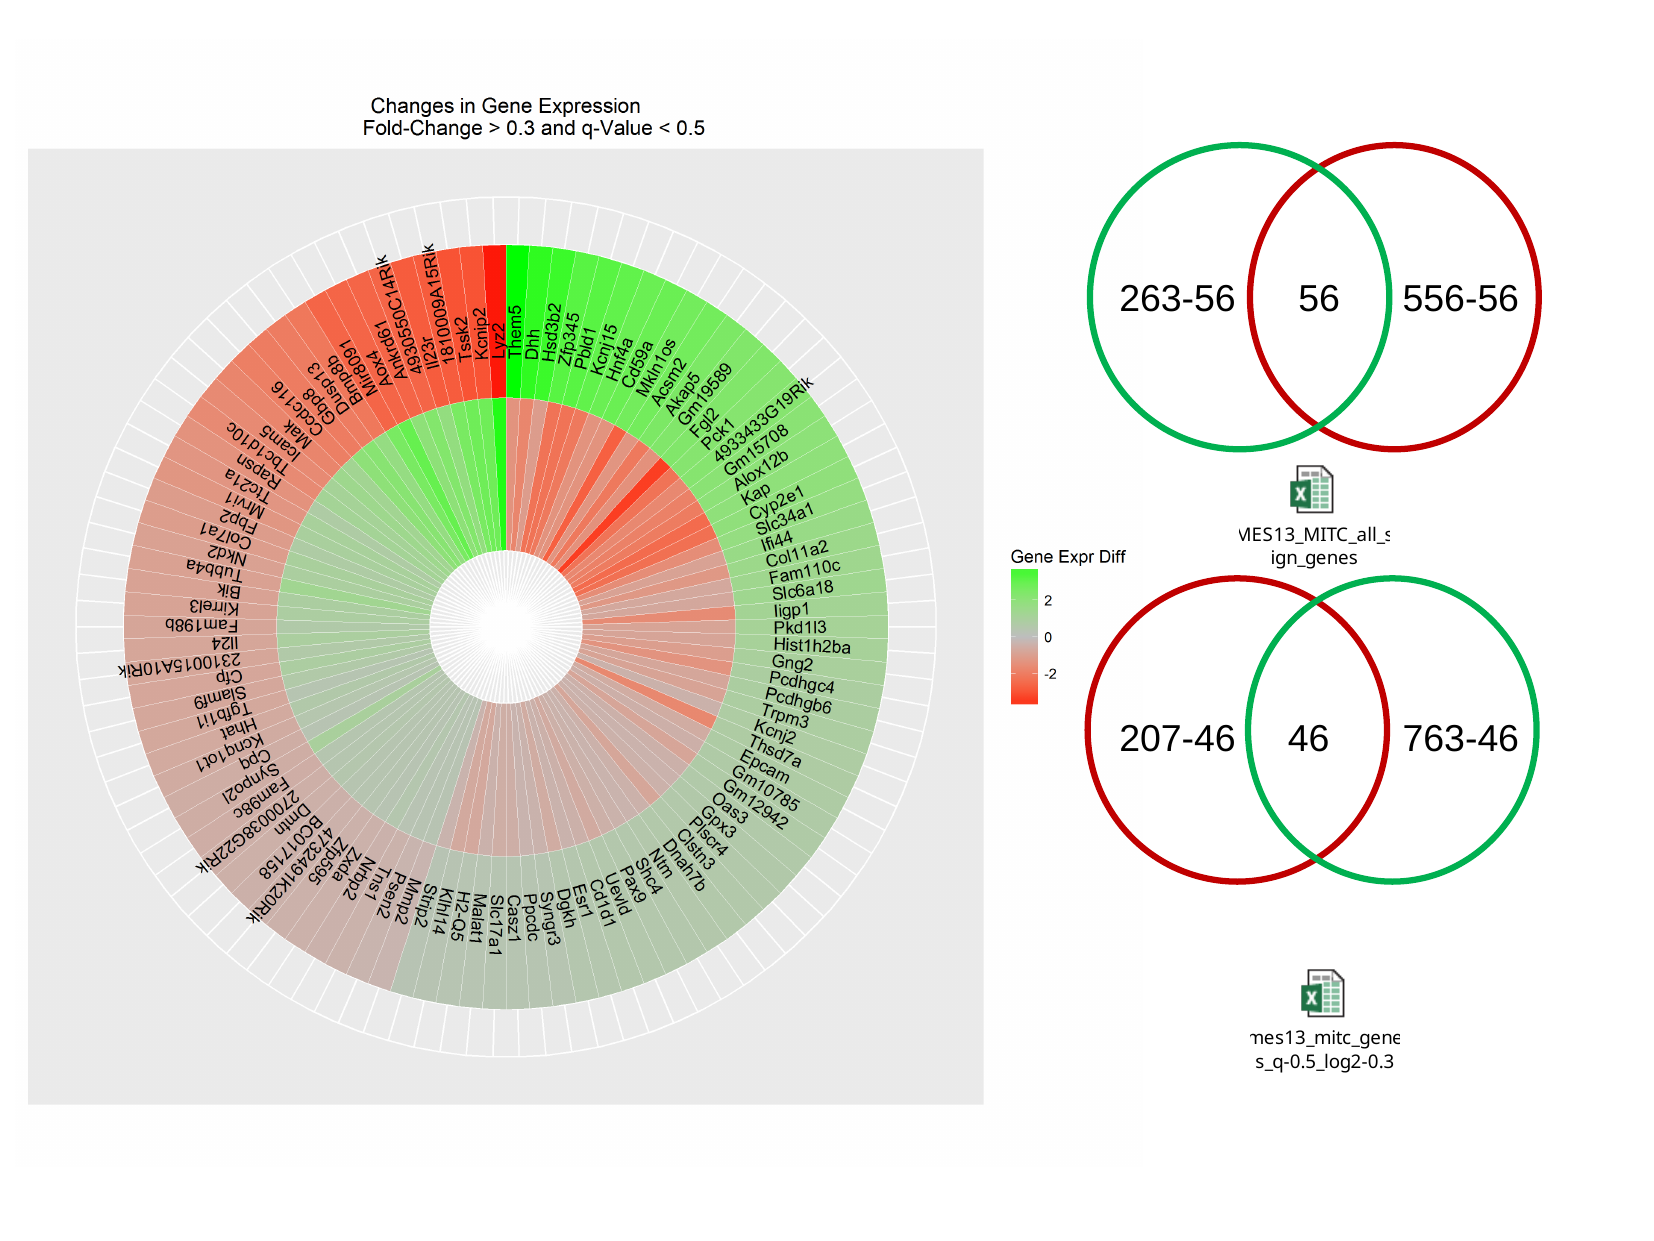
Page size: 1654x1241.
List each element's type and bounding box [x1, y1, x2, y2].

picture [14, 39, 1143, 1167]
text_box [1089, 144, 1540, 450]
text_box [1239, 464, 1390, 592]
text_box [1087, 578, 1537, 882]
text_box [1249, 968, 1401, 1096]
